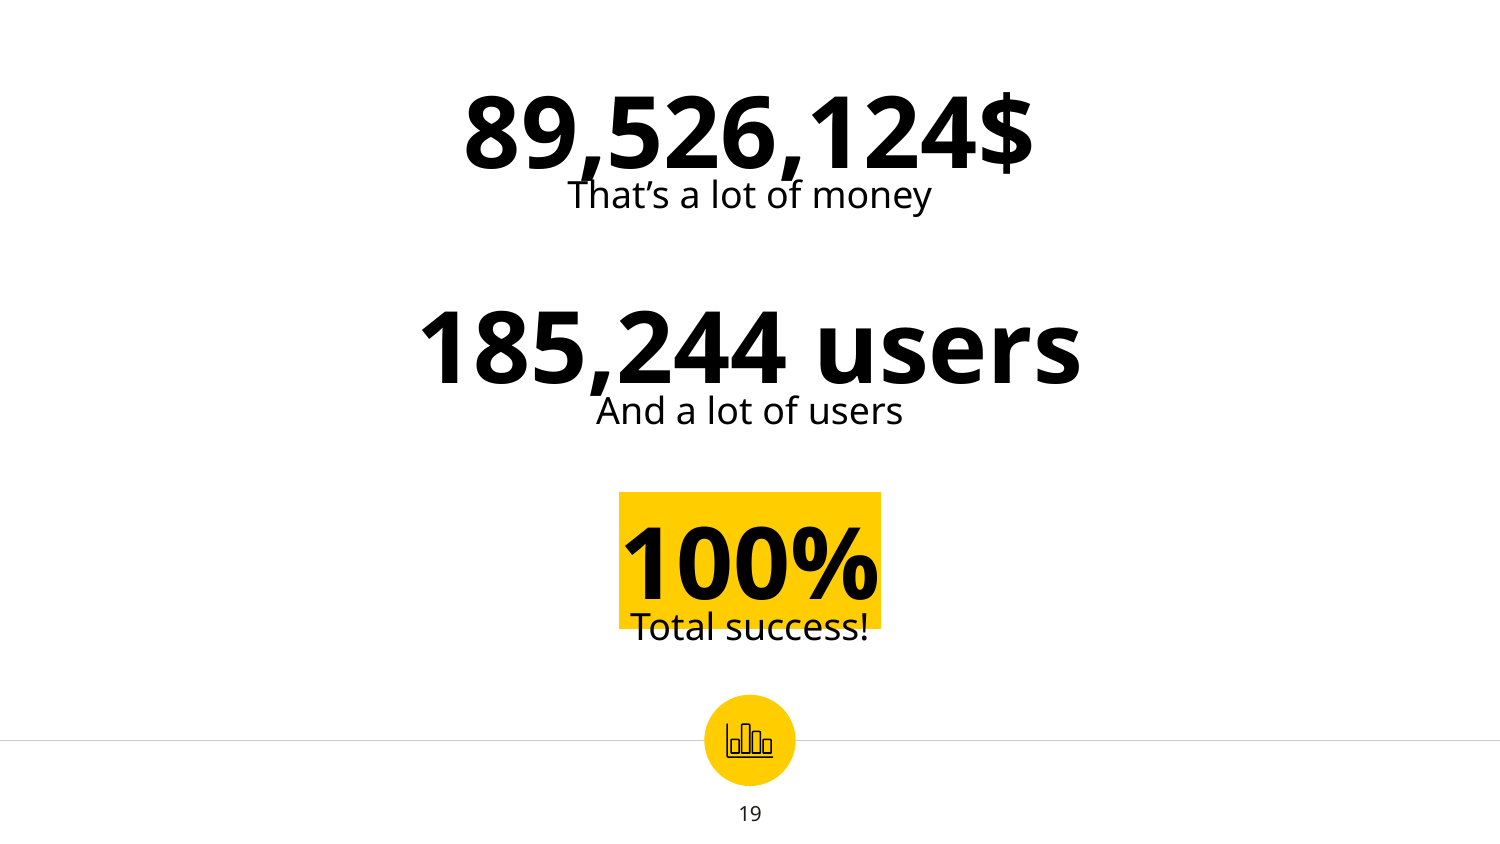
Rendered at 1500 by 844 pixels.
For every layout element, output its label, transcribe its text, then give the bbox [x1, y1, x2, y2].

subtitle Total success! [112, 587, 1388, 664]
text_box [726, 723, 773, 758]
slide_number 19 [705, 786, 795, 844]
title 100% [112, 487, 1388, 587]
subtitle And a lot of users [112, 372, 1388, 449]
title 185,244 users [112, 271, 1388, 372]
subtitle That’s a lot of money [112, 156, 1388, 233]
title 89,526,124$ [112, 56, 1388, 156]
